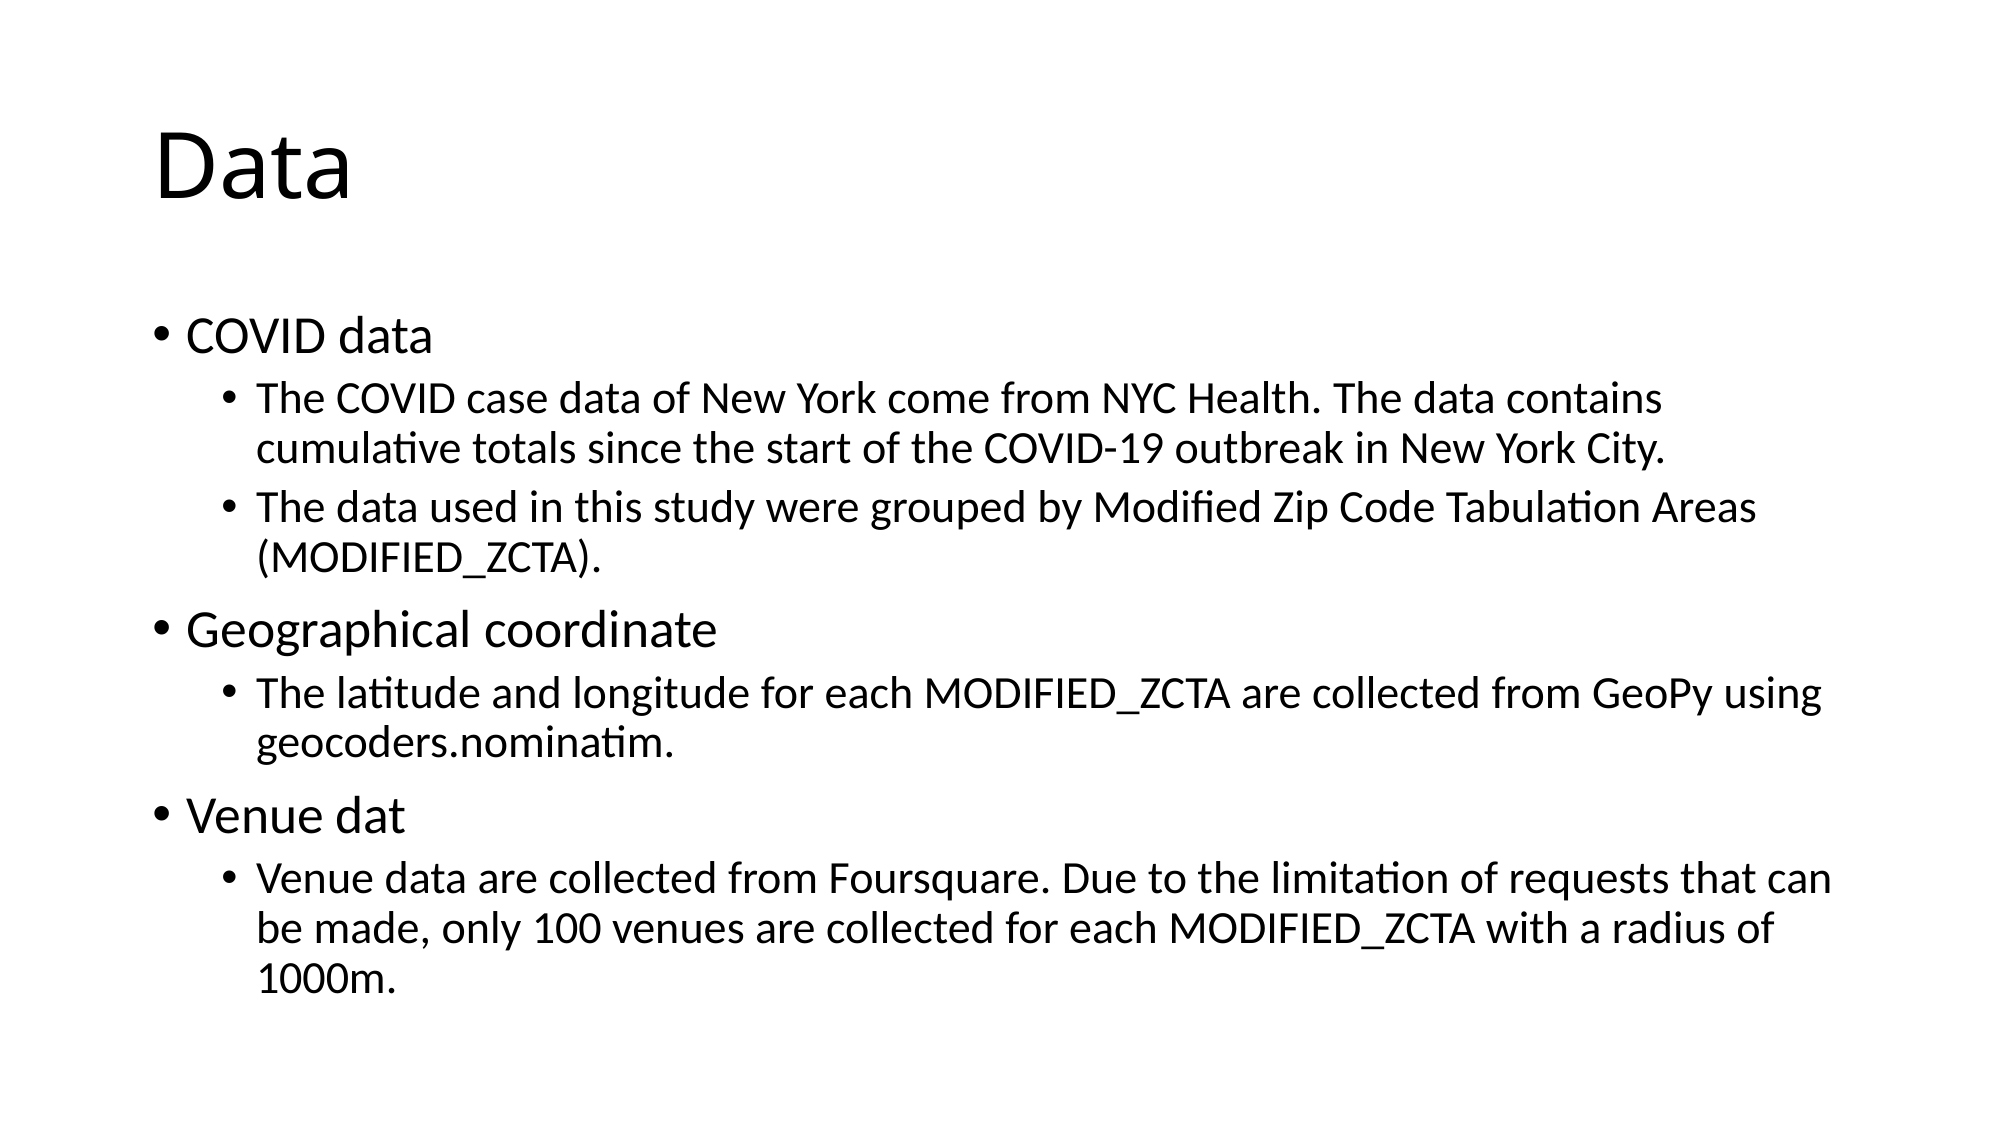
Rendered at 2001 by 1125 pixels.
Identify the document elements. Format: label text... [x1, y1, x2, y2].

title Data [137, 59, 1863, 278]
list COVID data The COVID case data of New York come from NYC Health. The data contains cumulative totals since the start of the COVID-19 outbreak in New York City. The data used in this study were grouped by Modified Zip Code Tabulation Areas (MODIFIED_ZCTA). Geographical coordinate The latitude and longitude for each MODIFIED_ZCTA are collected from GeoPy using geocoders.nominatim. Venue dat Venue data are collected from Foursquare. Due to the limitation of requests that can be made, only 100 venues are collected for each MODIFIED_ZCTA with a radius of 1000m. [137, 299, 1863, 1014]
